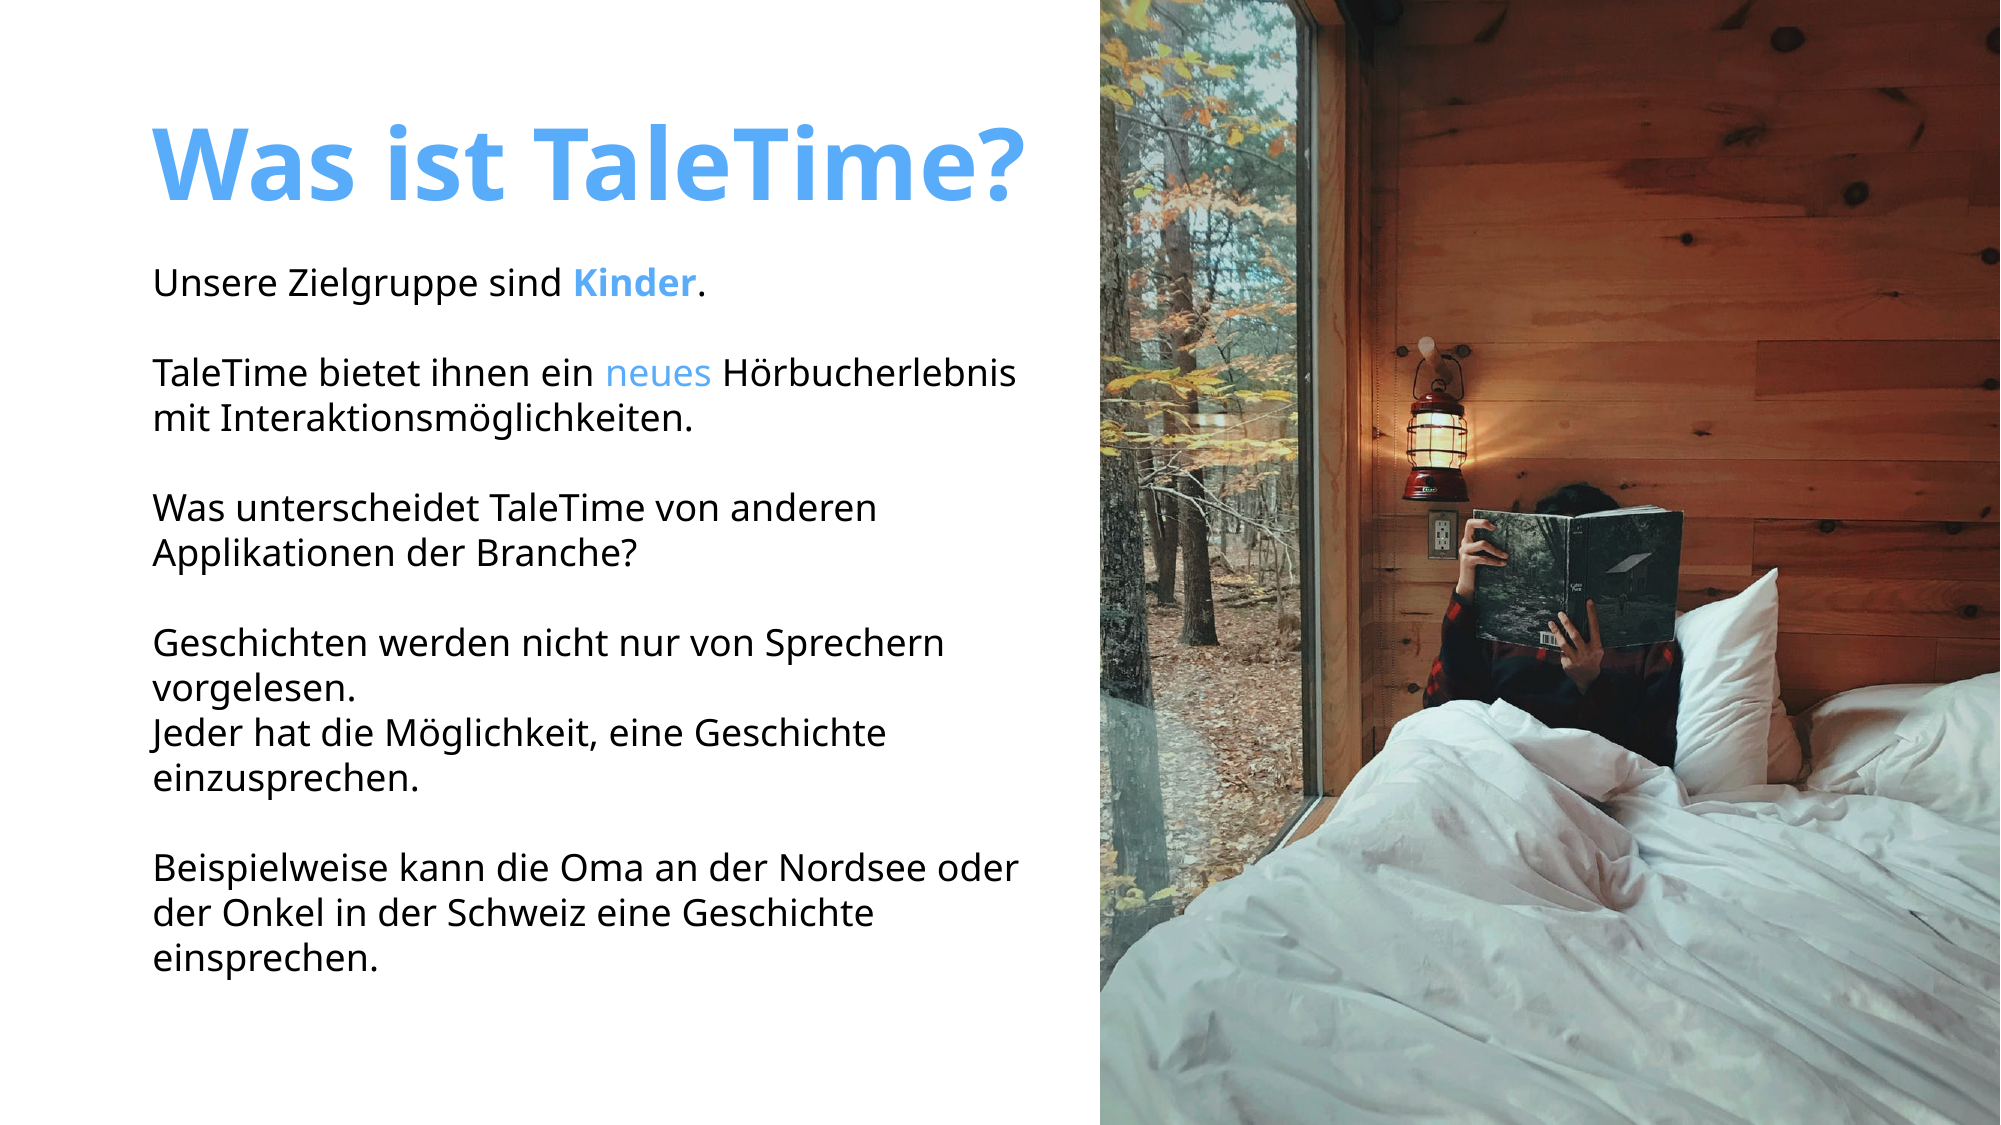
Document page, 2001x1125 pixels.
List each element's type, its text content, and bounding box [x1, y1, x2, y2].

picture [1100, 0, 2000, 1125]
title Was ist TaleTime? [137, 59, 1100, 278]
text_box Unsere Zielgruppe sind Kinder. TaleTime bietet ihnen ein neues Hörbucherlebnis mit Interaktionsmöglichkeiten. Was unterscheidet TaleTime von anderen Applikationen der Branche? Geschichten werden nicht nur von Sprechern vorgelesen. Jeder hat die Möglichkeit, eine Geschichte einzusprechen. Beispielweise kann die Oma an der Nordsee oder der Onkel in der Schweiz eine Geschichte einsprechen. [137, 251, 1089, 1076]
